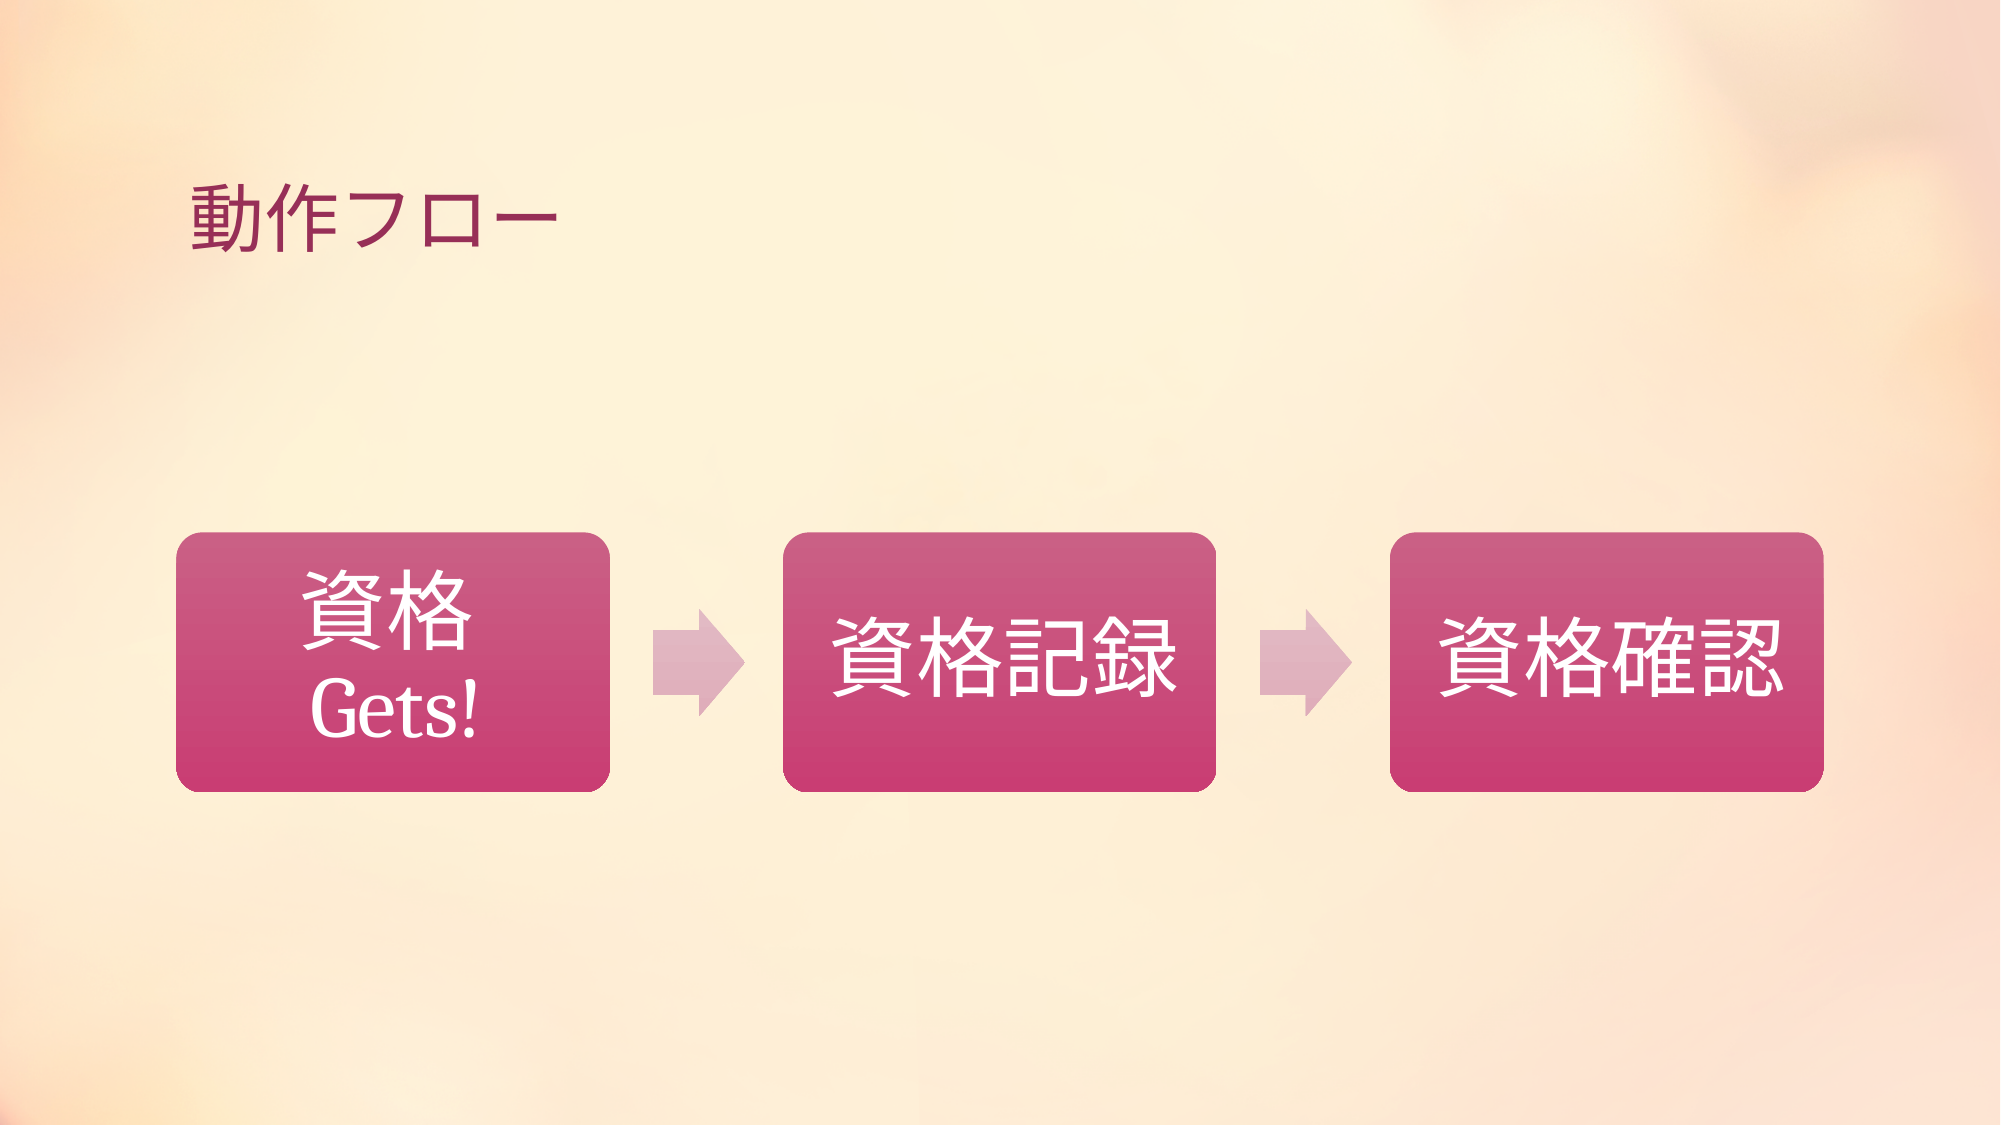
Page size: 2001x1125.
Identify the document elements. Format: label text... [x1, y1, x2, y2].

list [174, 312, 1825, 1013]
picture [0, 0, 2001, 1125]
title 動作フロー [174, 75, 1825, 271]
